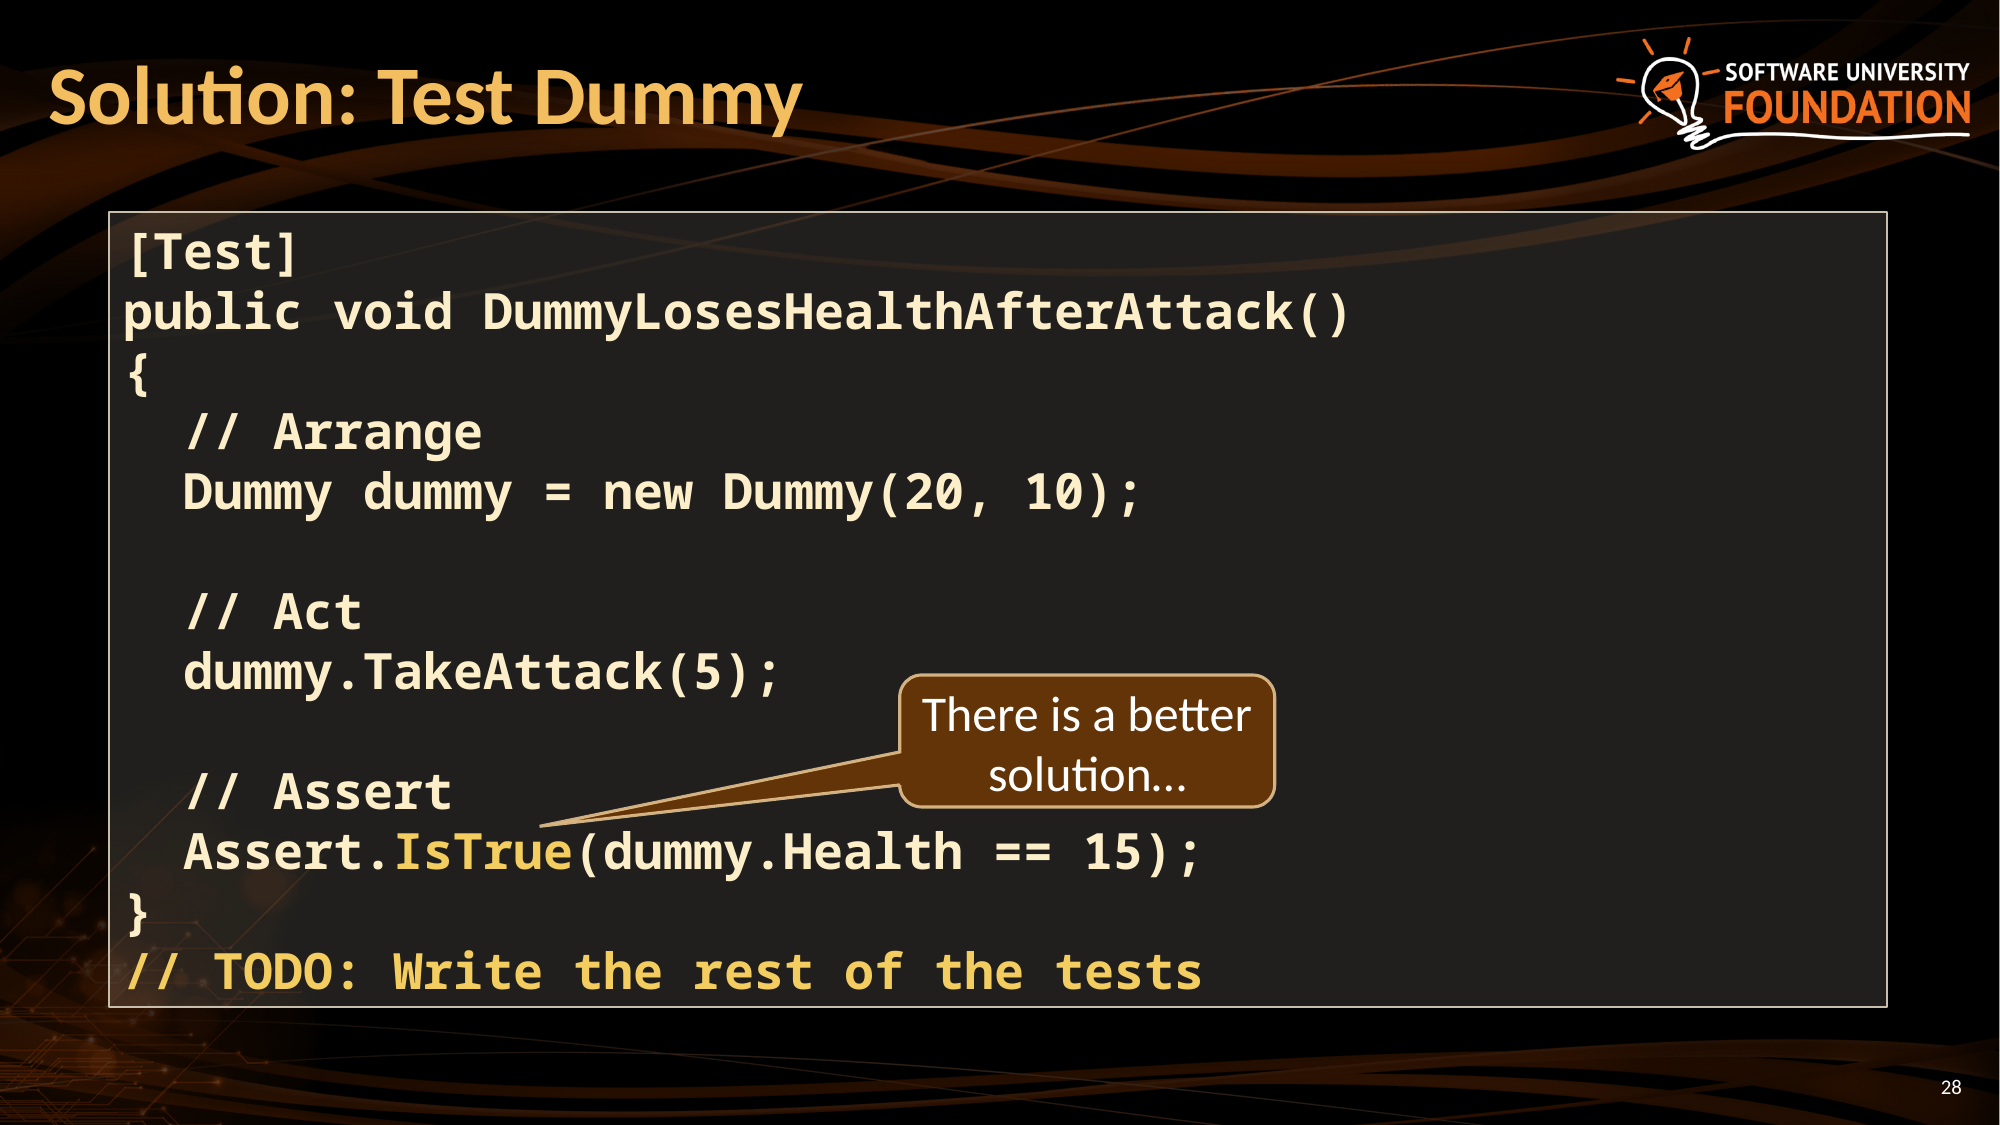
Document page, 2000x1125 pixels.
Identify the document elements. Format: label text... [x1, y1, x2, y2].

title Solution: Test Dummy [30, 6, 1602, 189]
picture [0, 0, 2000, 1125]
text_box There is a better solution… [539, 673, 1276, 828]
text_box [Test] public void DummyLosesHealthAfterAttack() { // Arrange Dummy dummy = new Dummy(20, 10); // Act dummy.TakeAttack(5); // Assert Assert.IsTrue(dummy.Health == 15); } // TODO: Write the rest of the tests [108, 212, 1888, 1008]
slide_number 28 [1897, 1070, 1968, 1103]
